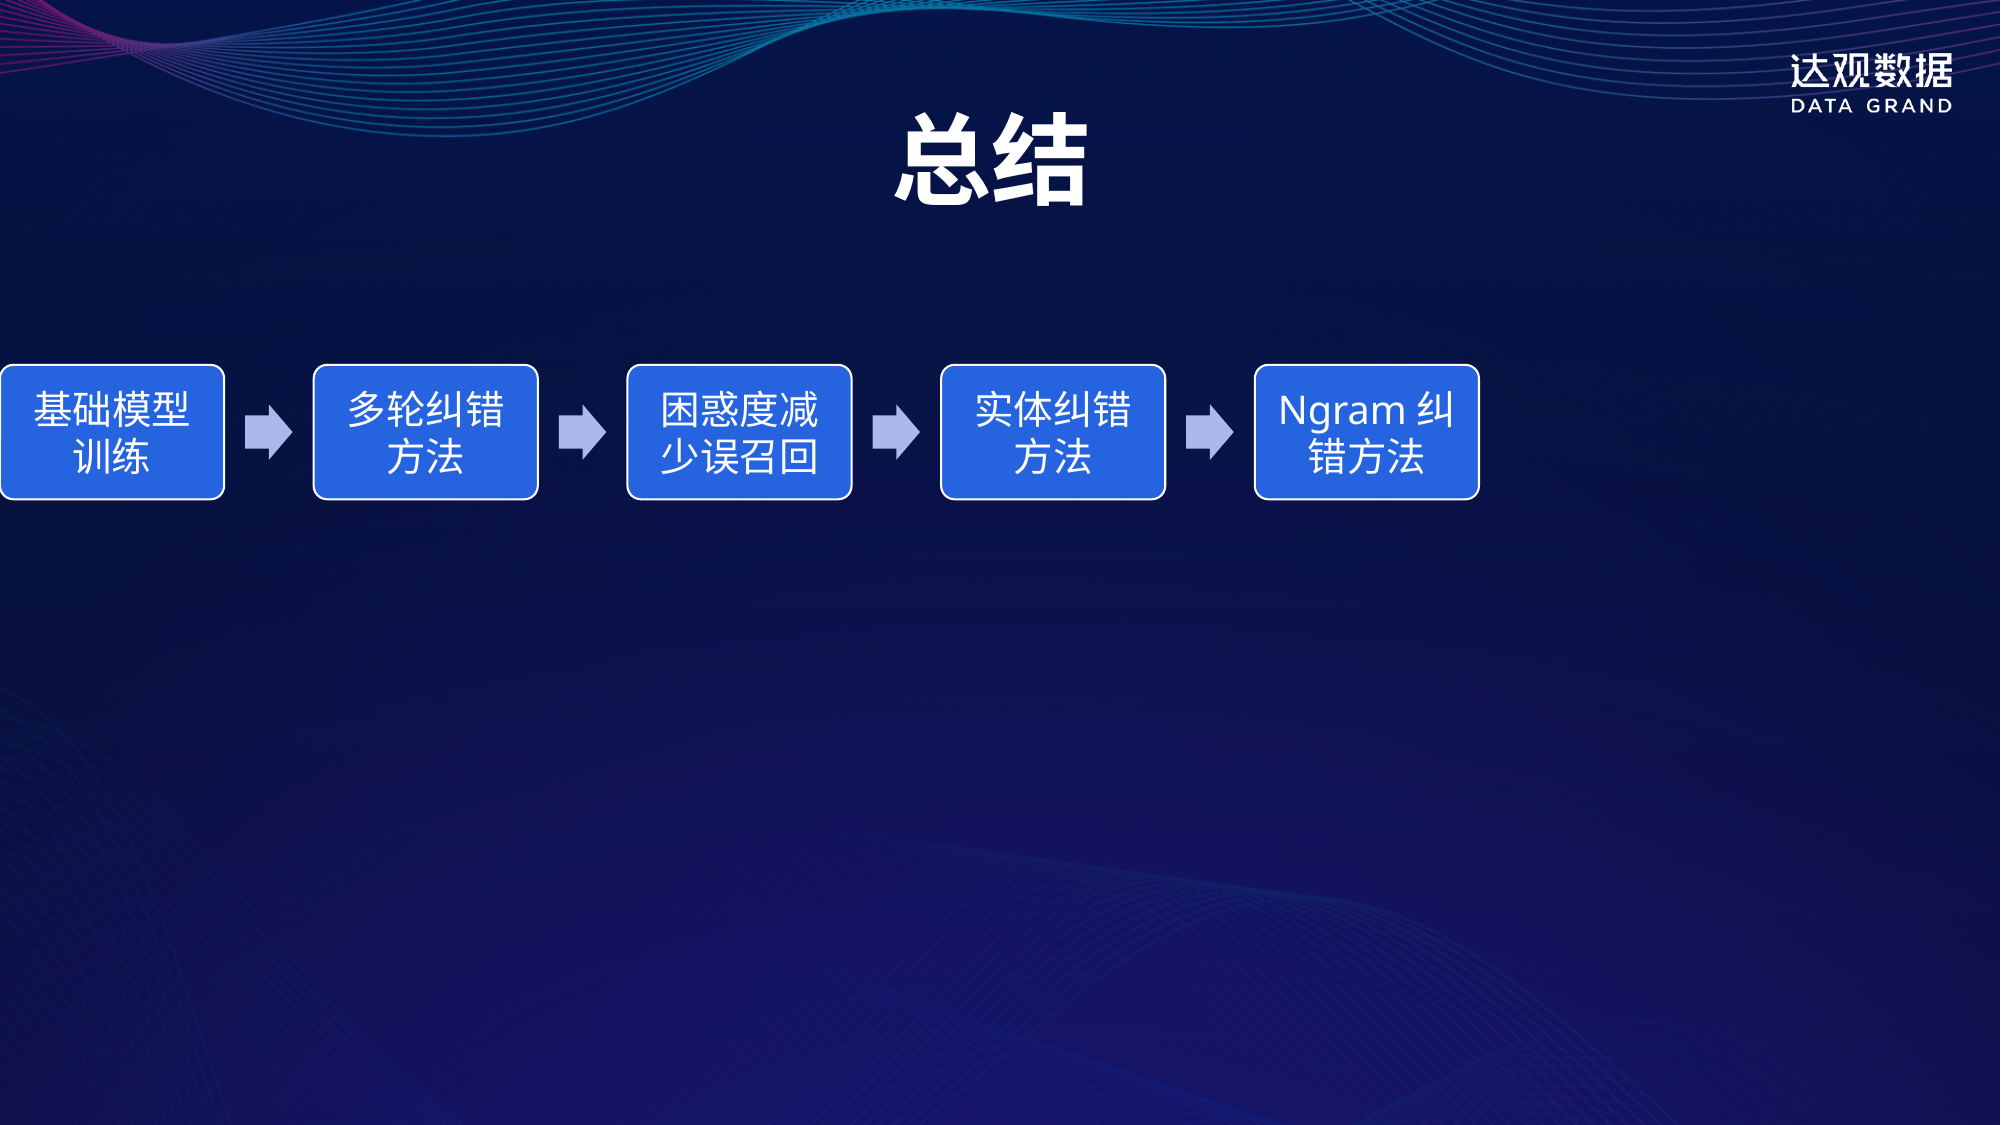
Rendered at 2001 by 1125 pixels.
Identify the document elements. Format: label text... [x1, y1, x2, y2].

picture [972, 0, 981, 5]
picture [0, 0, 2000, 1125]
picture [961, 0, 970, 5]
text_box 总结 [884, 90, 1116, 130]
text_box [260, 130, 1740, 995]
